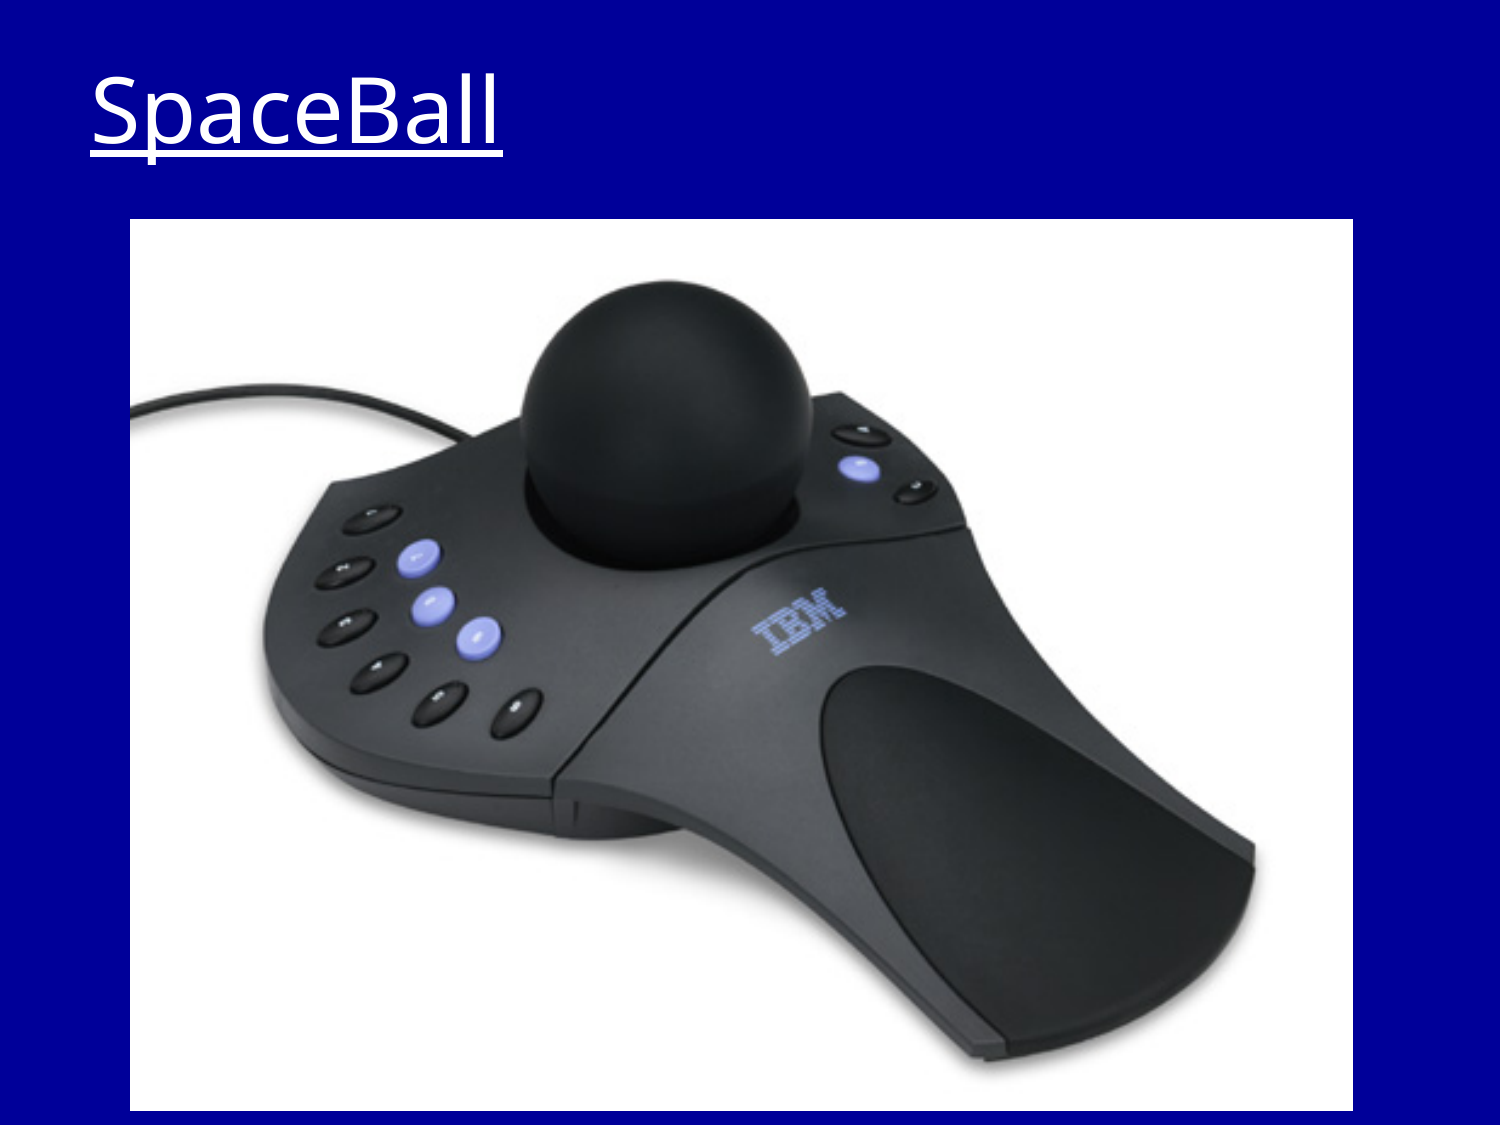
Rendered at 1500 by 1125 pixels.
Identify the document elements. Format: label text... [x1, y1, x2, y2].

picture [130, 219, 1353, 1111]
title SpaceBall [74, 47, 1426, 276]
